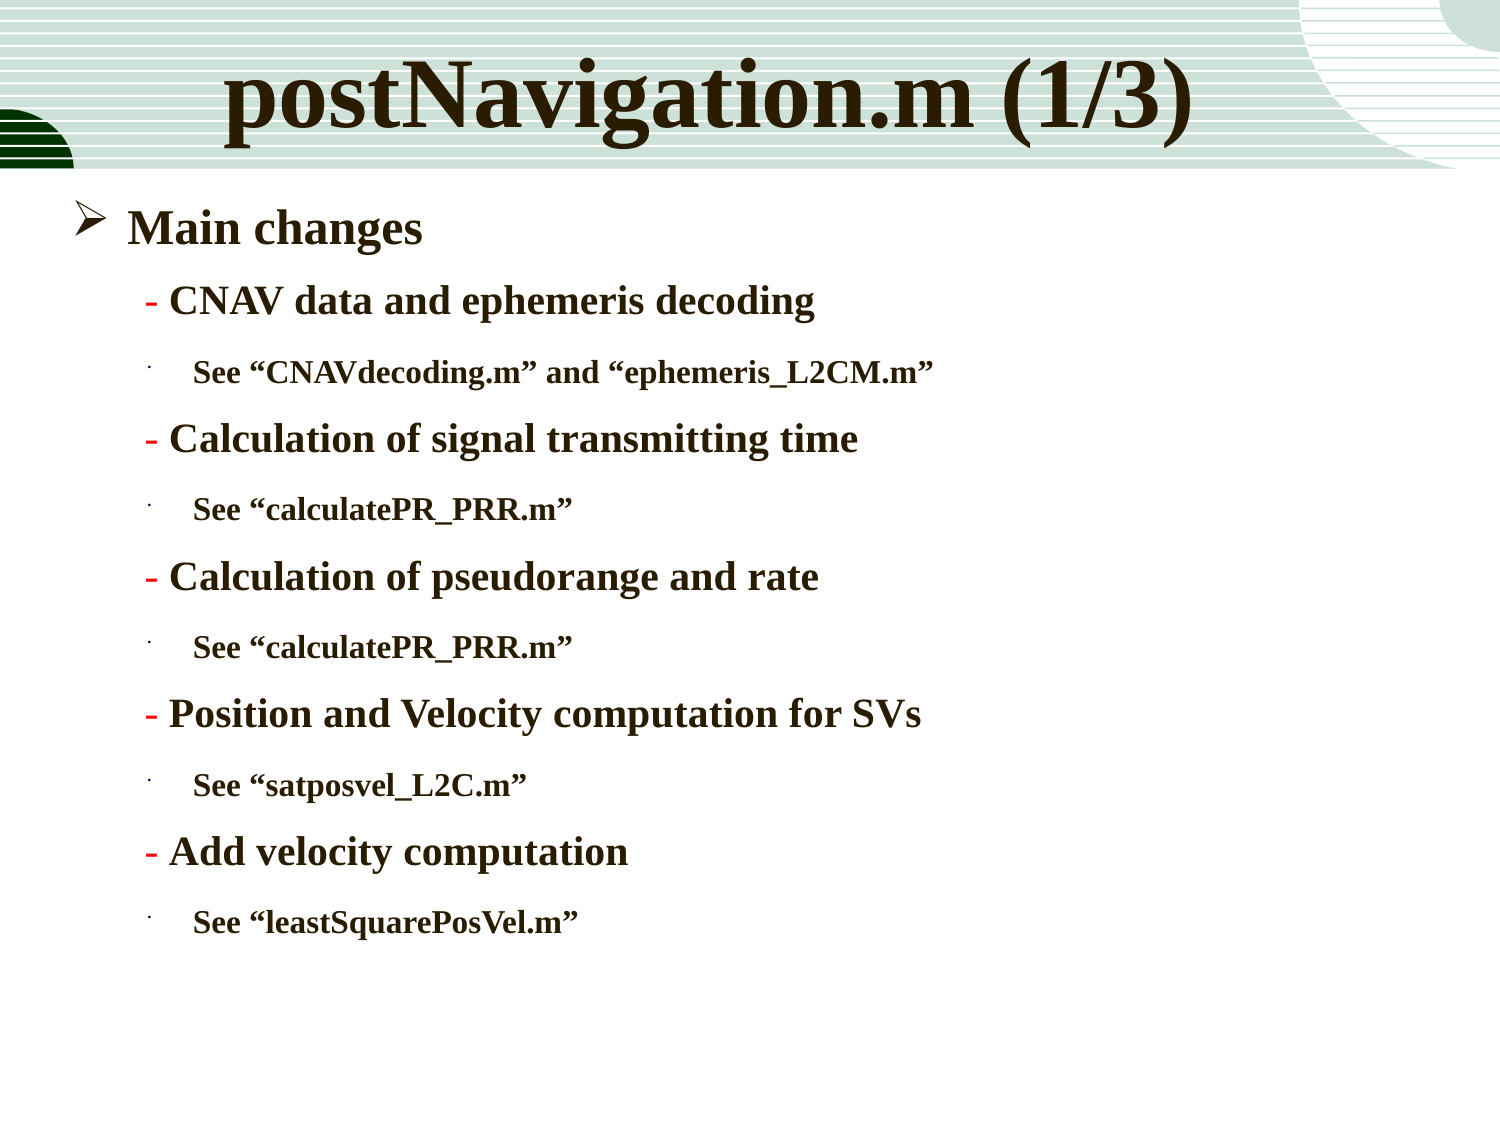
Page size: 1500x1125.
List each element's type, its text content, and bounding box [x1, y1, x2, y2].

text_box Main changes - CNAV data and ephemeris decoding See “CNAVdecoding.m” and “ephemeris_L2CM.m” - Calculation of signal transmitting time See “calculatePR_PRR.m” - Calculation of pseudorange and rate See “calculatePR_PRR.m” - Position and Velocity computation for SVs See “satposvel_L2C.m” - Add velocity computation See “leastSquarePosVel.m” [56, 187, 1400, 1100]
text_box postNavigation.m (1/3) [140, 37, 1279, 138]
